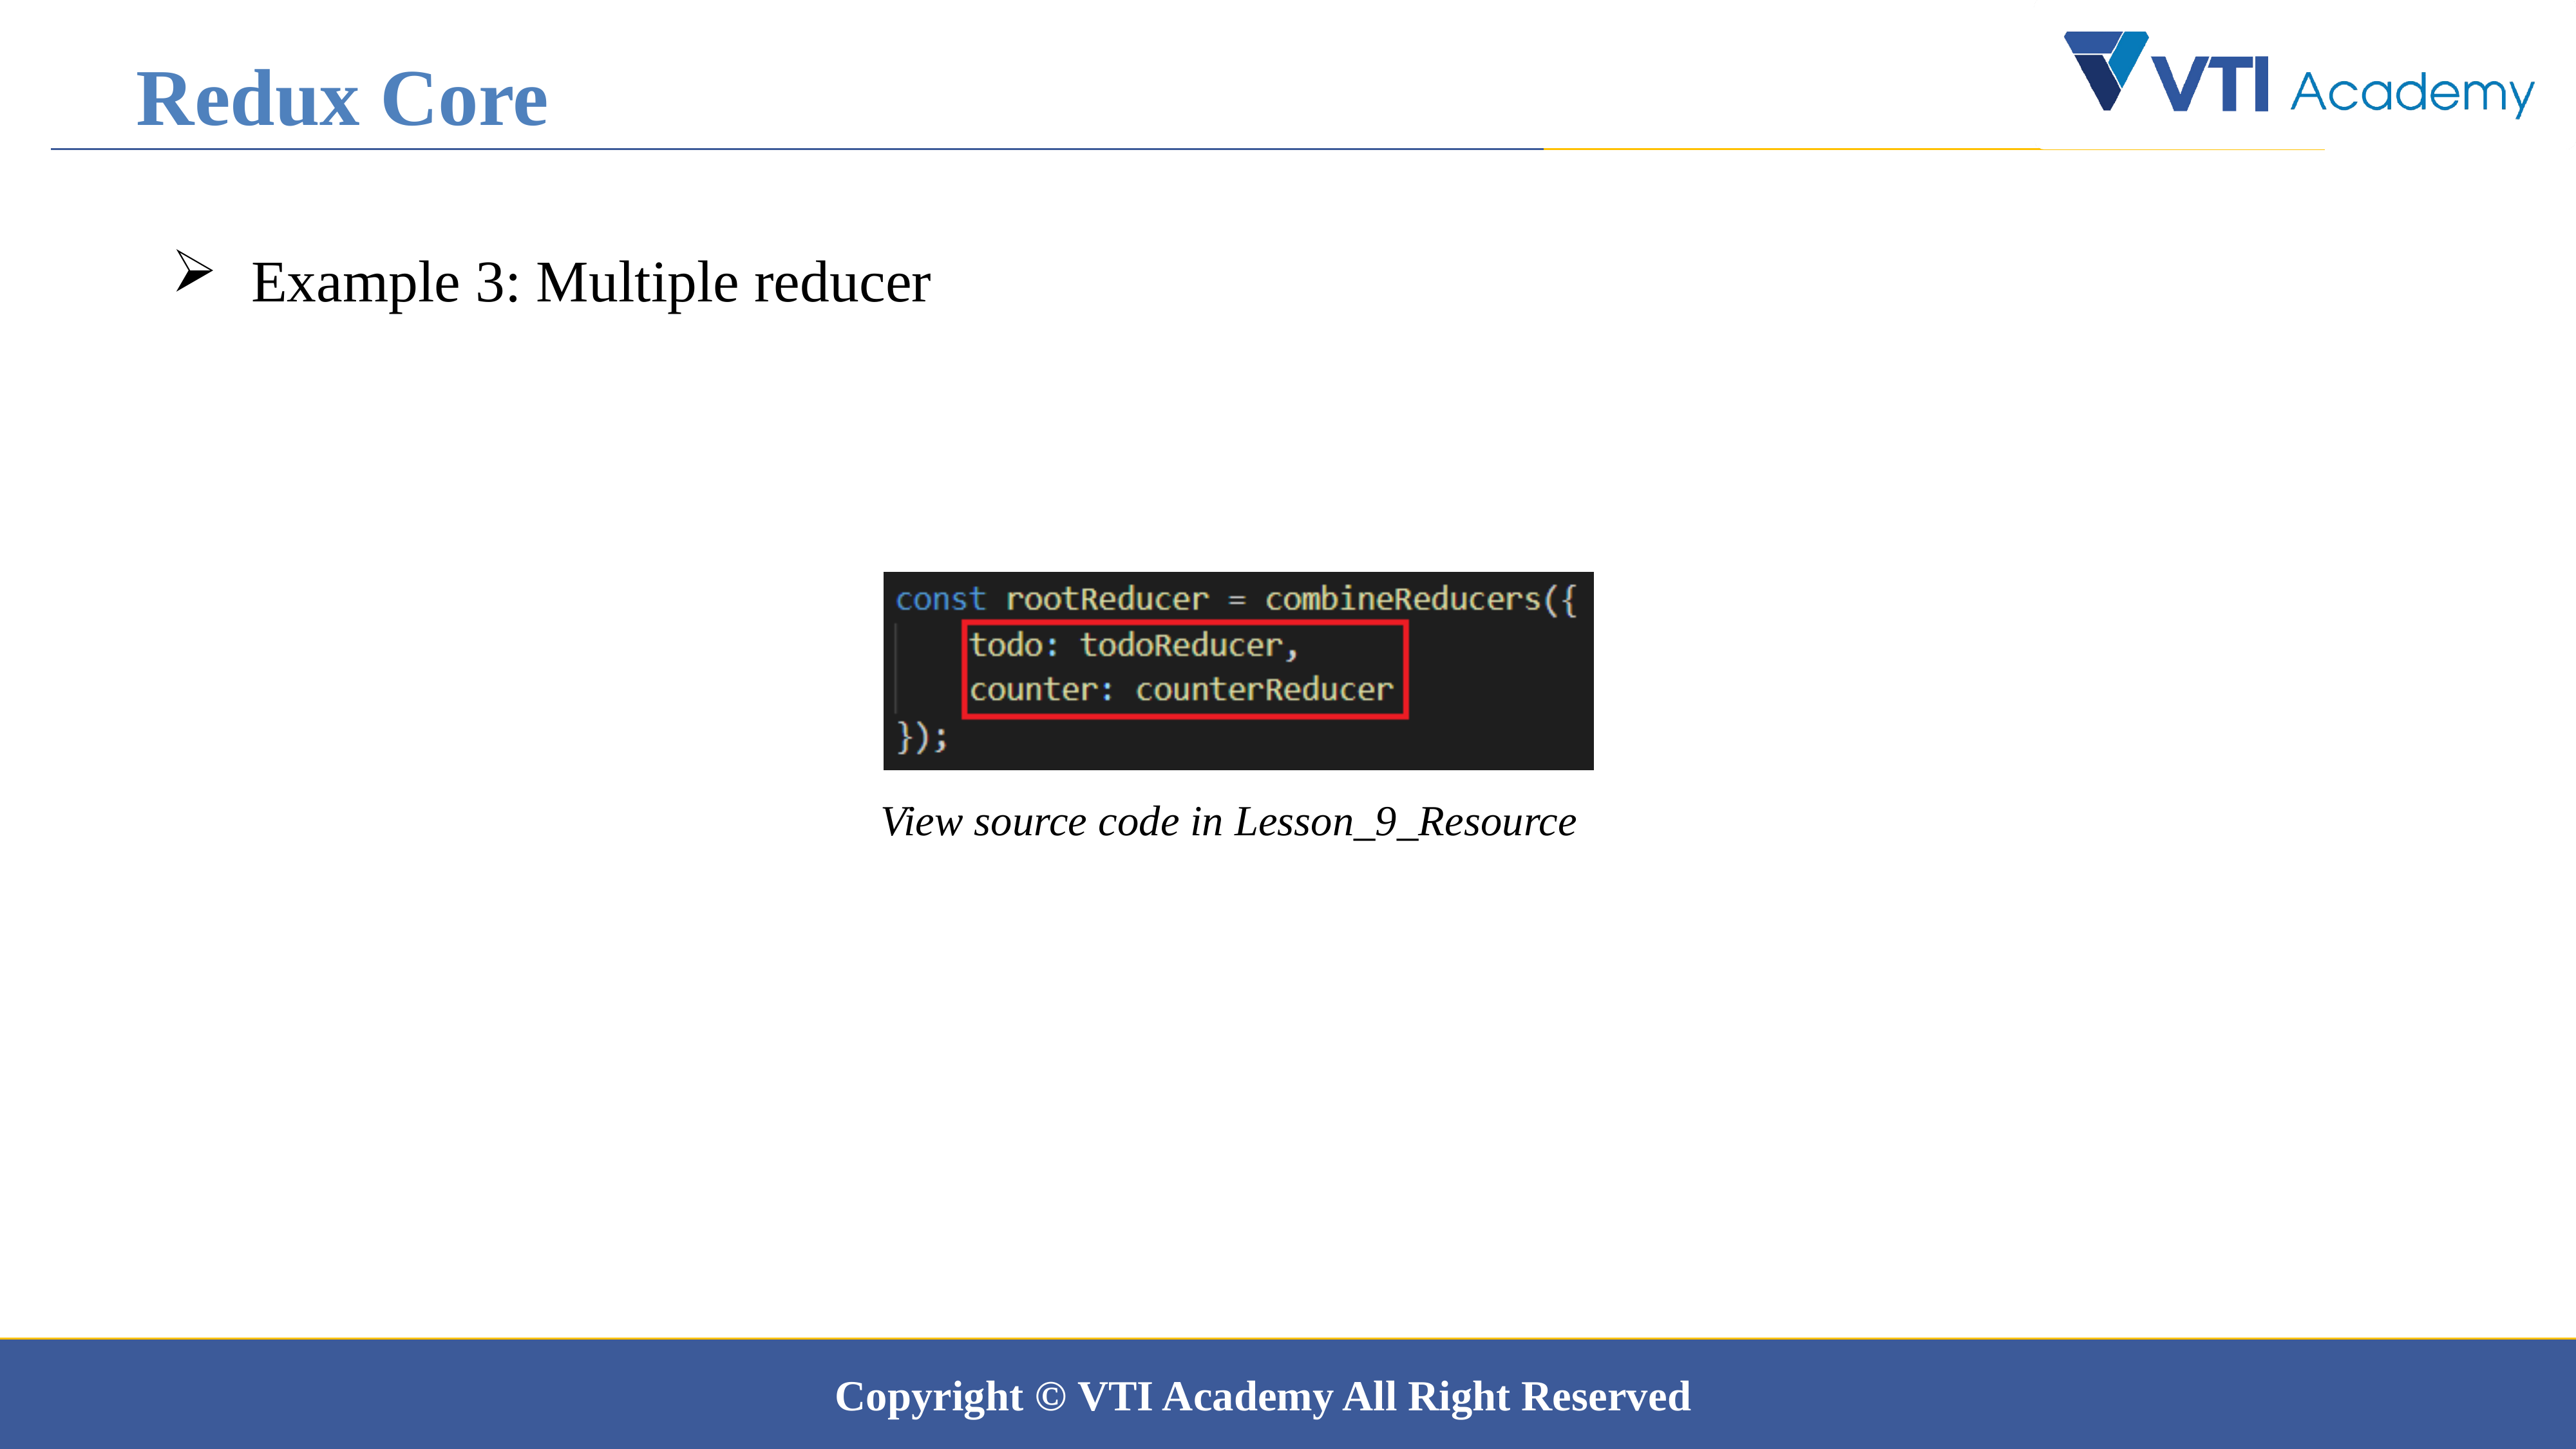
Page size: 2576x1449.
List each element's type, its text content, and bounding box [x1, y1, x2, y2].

text_box Example 3: Multiple reducer [162, 238, 1045, 341]
text_box View source code in Lesson_9_Resource [865, 788, 1594, 849]
picture [2034, 0, 2576, 149]
picture [884, 572, 1594, 770]
text_box Redux Core [126, 60, 1774, 126]
